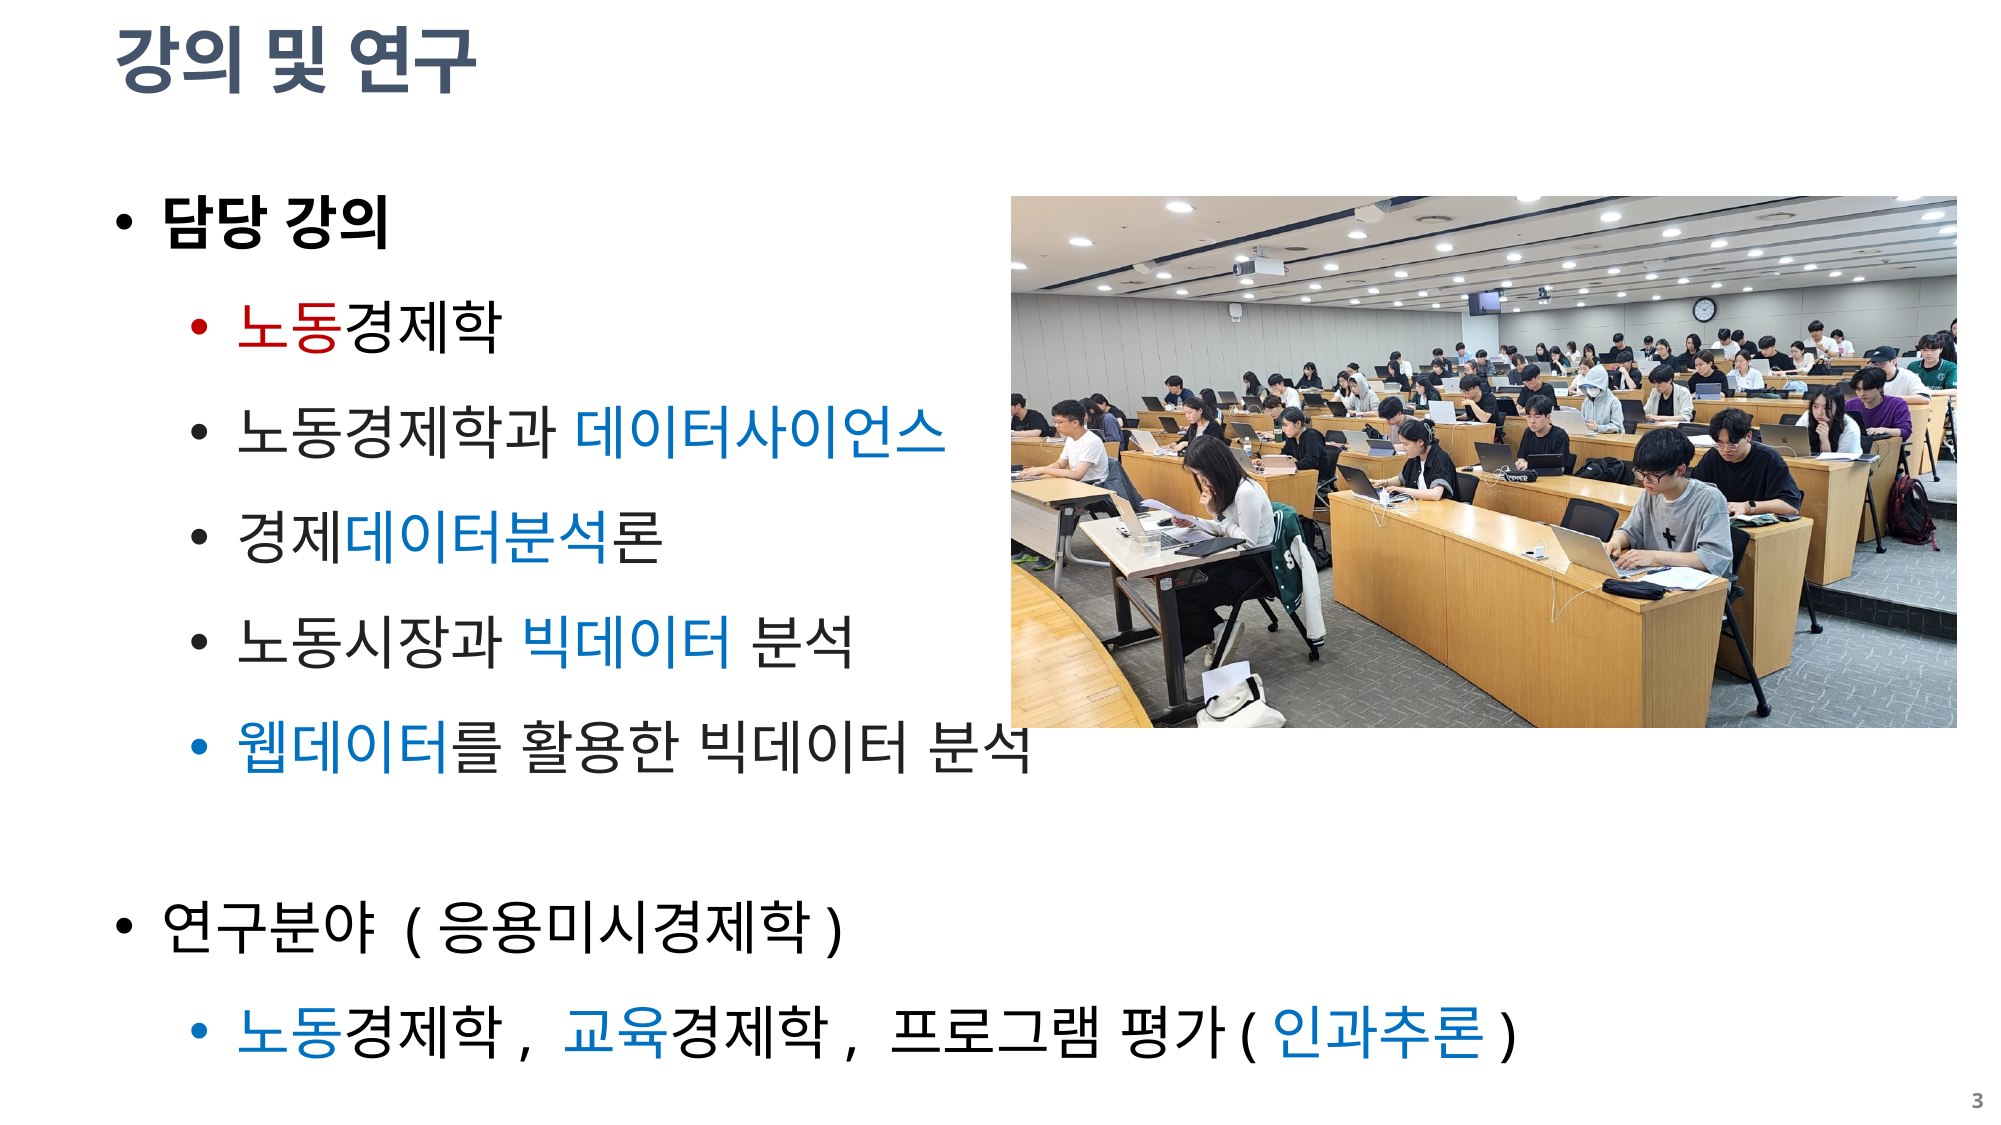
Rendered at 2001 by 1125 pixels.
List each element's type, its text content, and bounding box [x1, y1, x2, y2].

text_box 담당 강의 노동경제학 노동경제학과 데이터사이언스 경제데이터분석론 노동시장과 빅데이터 분석 웹데이터를 활용한 빅데이터 분석 연구분야 (응용미시경제학) 노동경제학, 교육경제학, 프로그램 평가(인과추론) [99, 143, 1922, 1074]
title 강의 및 연구 [99, 12, 1588, 116]
picture [1011, 196, 1957, 728]
text_box 3 [1940, 1080, 1999, 1125]
